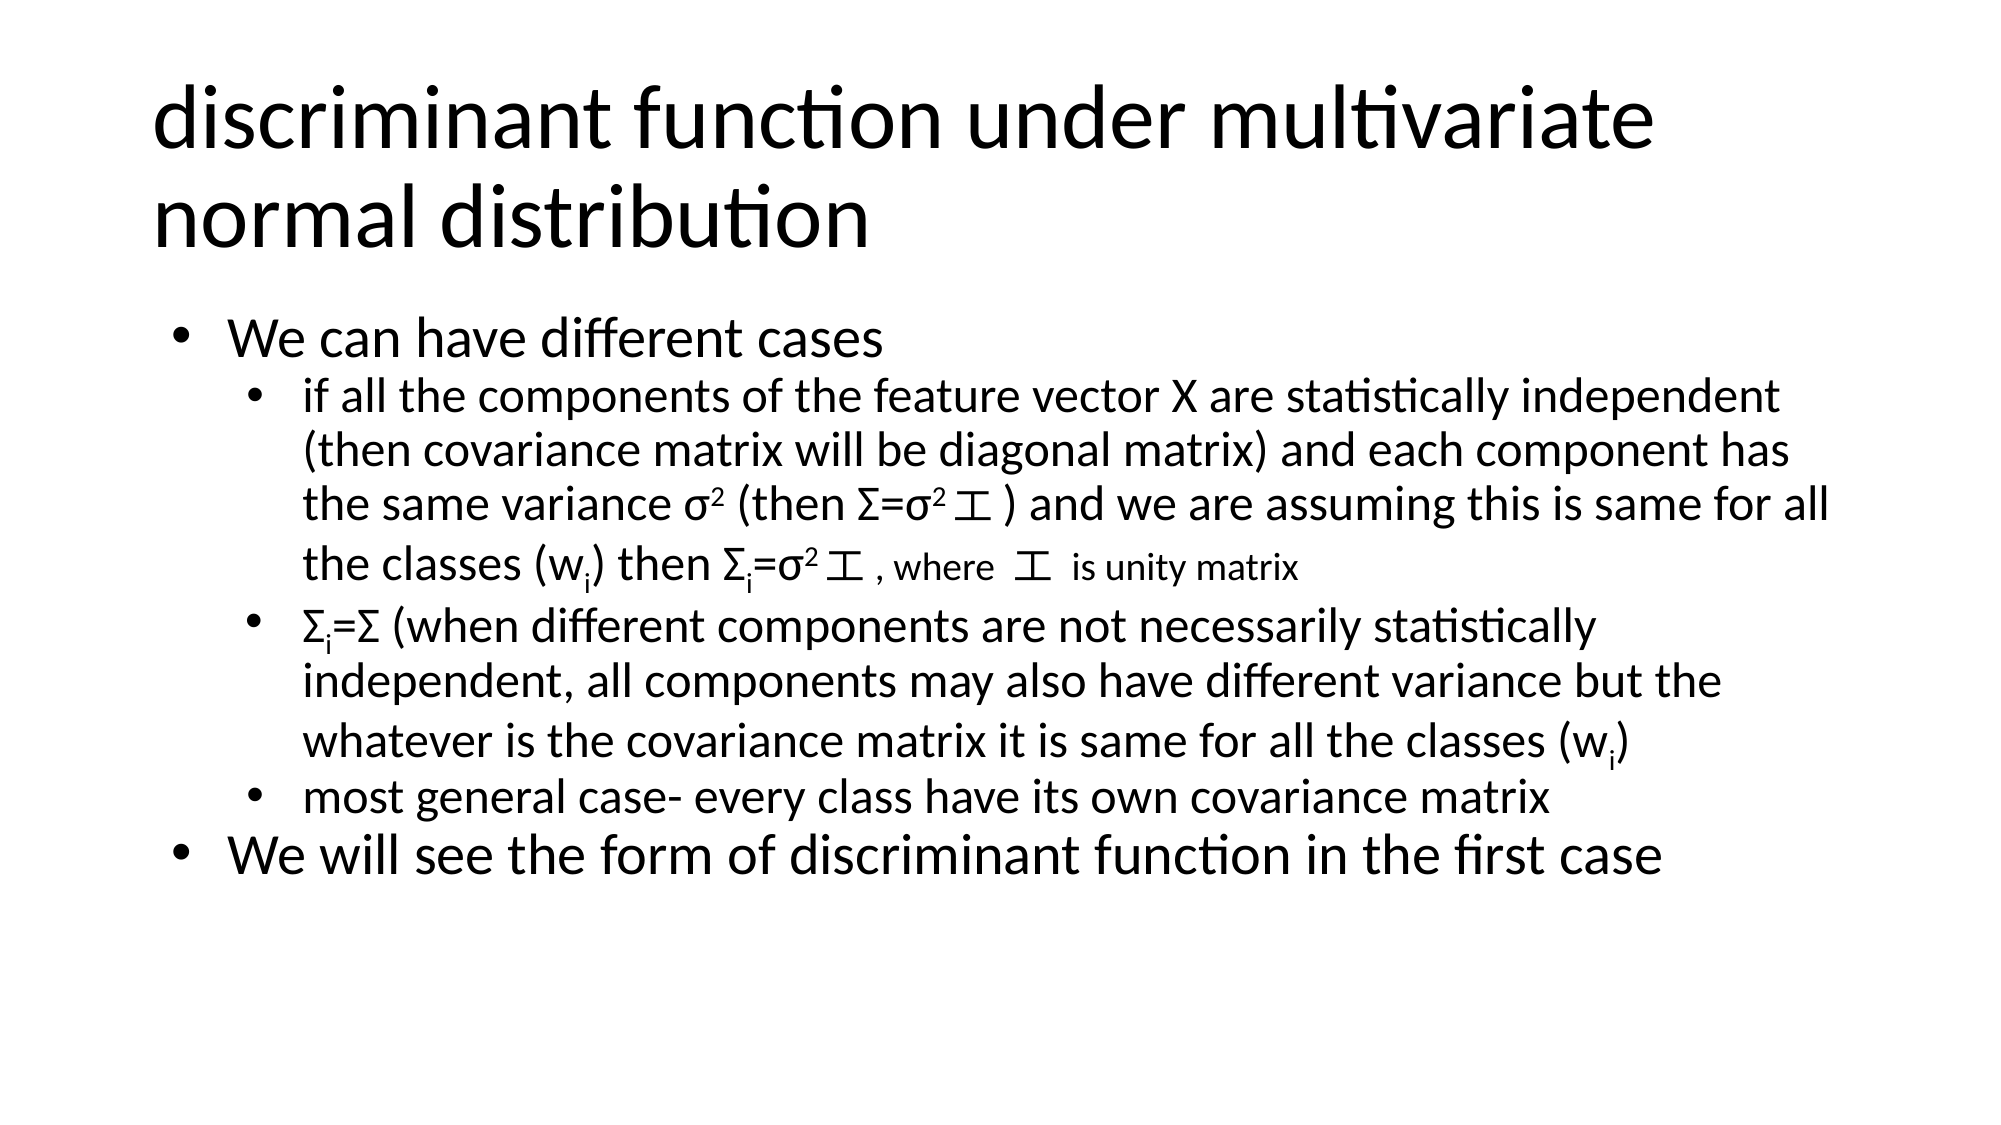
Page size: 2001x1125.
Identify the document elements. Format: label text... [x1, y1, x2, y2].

title discriminant function under multivariate normal distribution [137, 59, 1863, 278]
list We can have different cases if all the components of the feature vector X are statistically independent (then covariance matrix will be diagonal matrix) and each component has the same variance σ2 (then Σ=σ2工) and we are assuming this is same for all the classes (wi) then Σi=σ2工, where 工 is unity matrix Σi=Σ (when different components are not necessarily statistically independent, all components may also have different variance but the whatever is the covariance matrix it is same for all the classes (wi) most general case- every class have its own covariance matrix We will see the form of discriminant function in the first case [137, 299, 1863, 1014]
